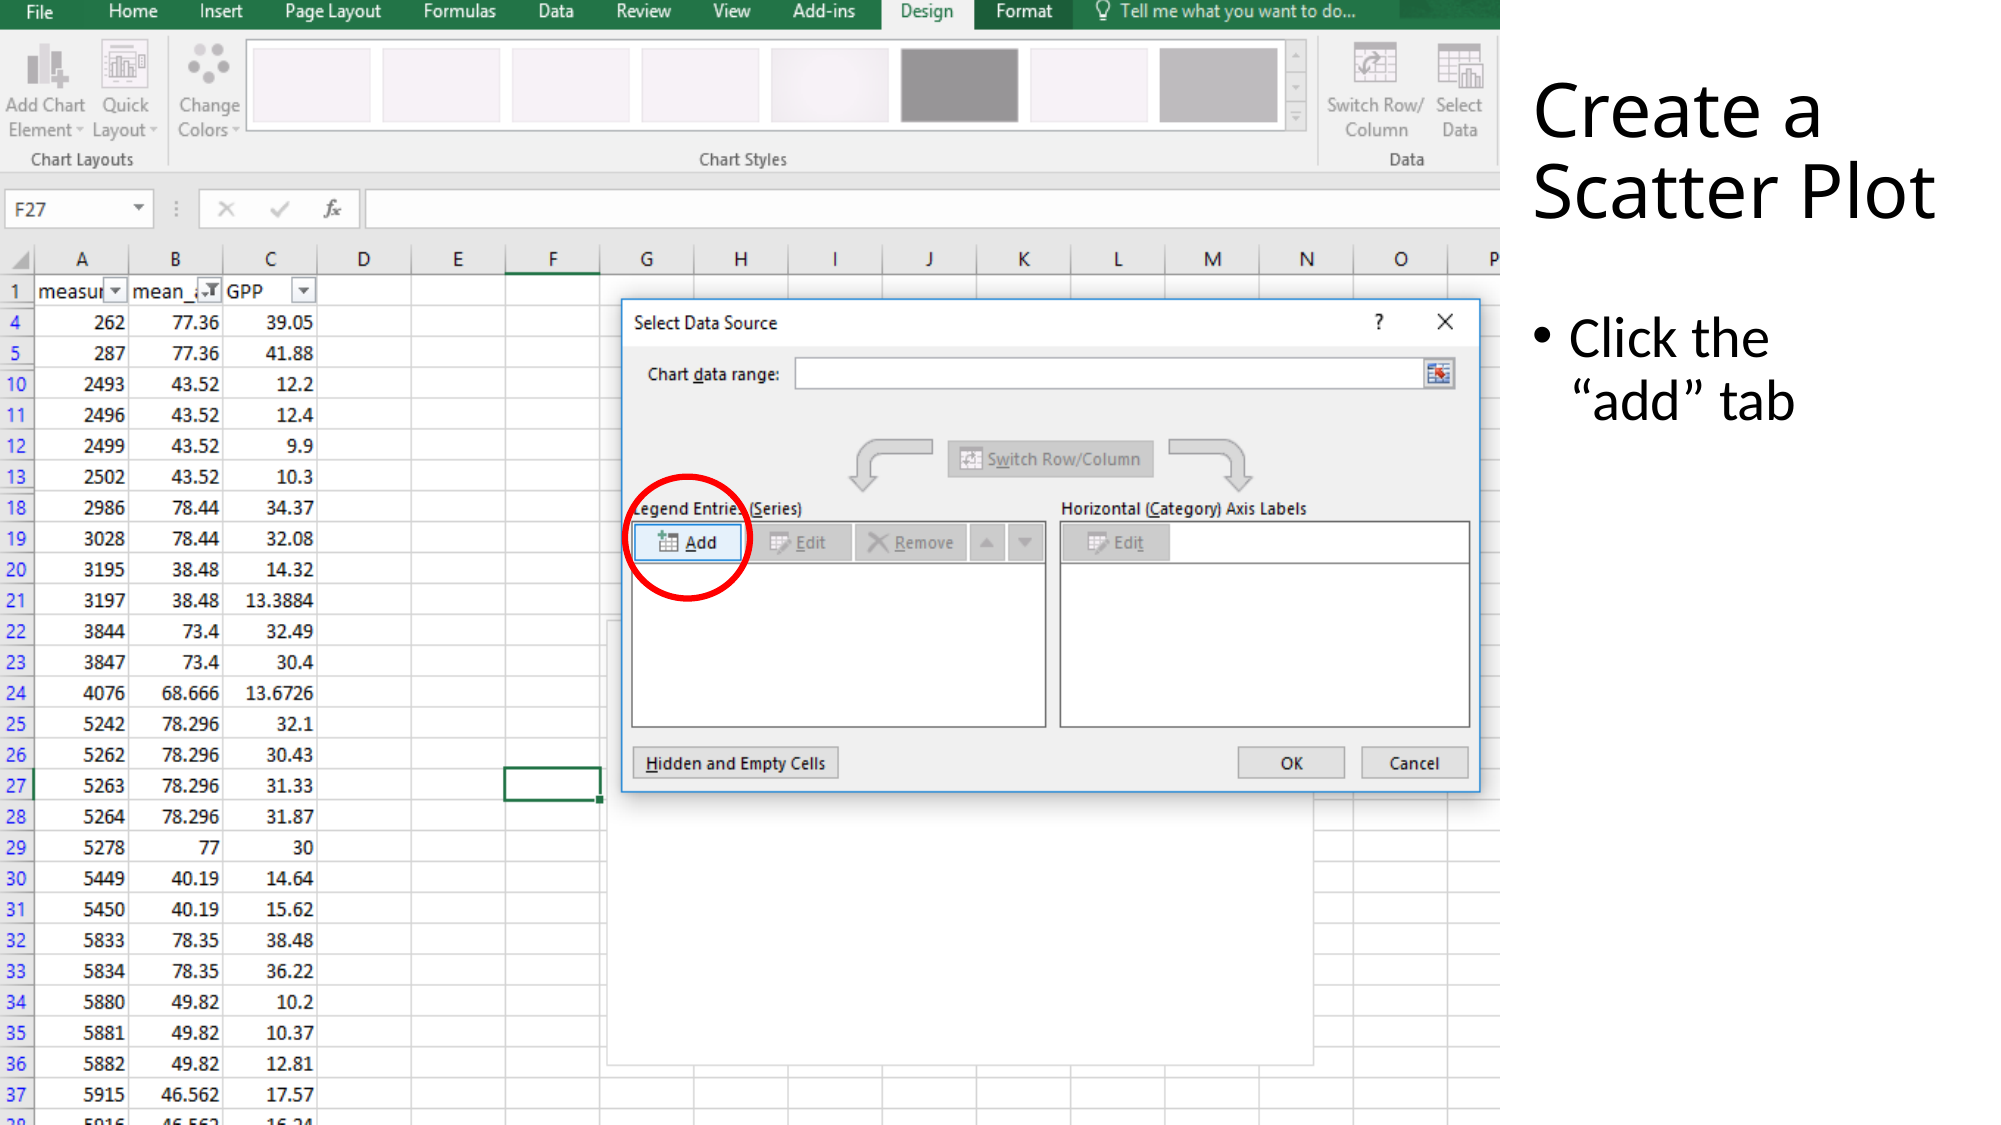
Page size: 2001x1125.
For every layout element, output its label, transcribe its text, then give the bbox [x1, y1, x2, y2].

picture [0, 0, 1500, 1125]
title Create a Scatter Plot [1517, 44, 1979, 262]
list Click the “add” tab [1517, 299, 1882, 1014]
